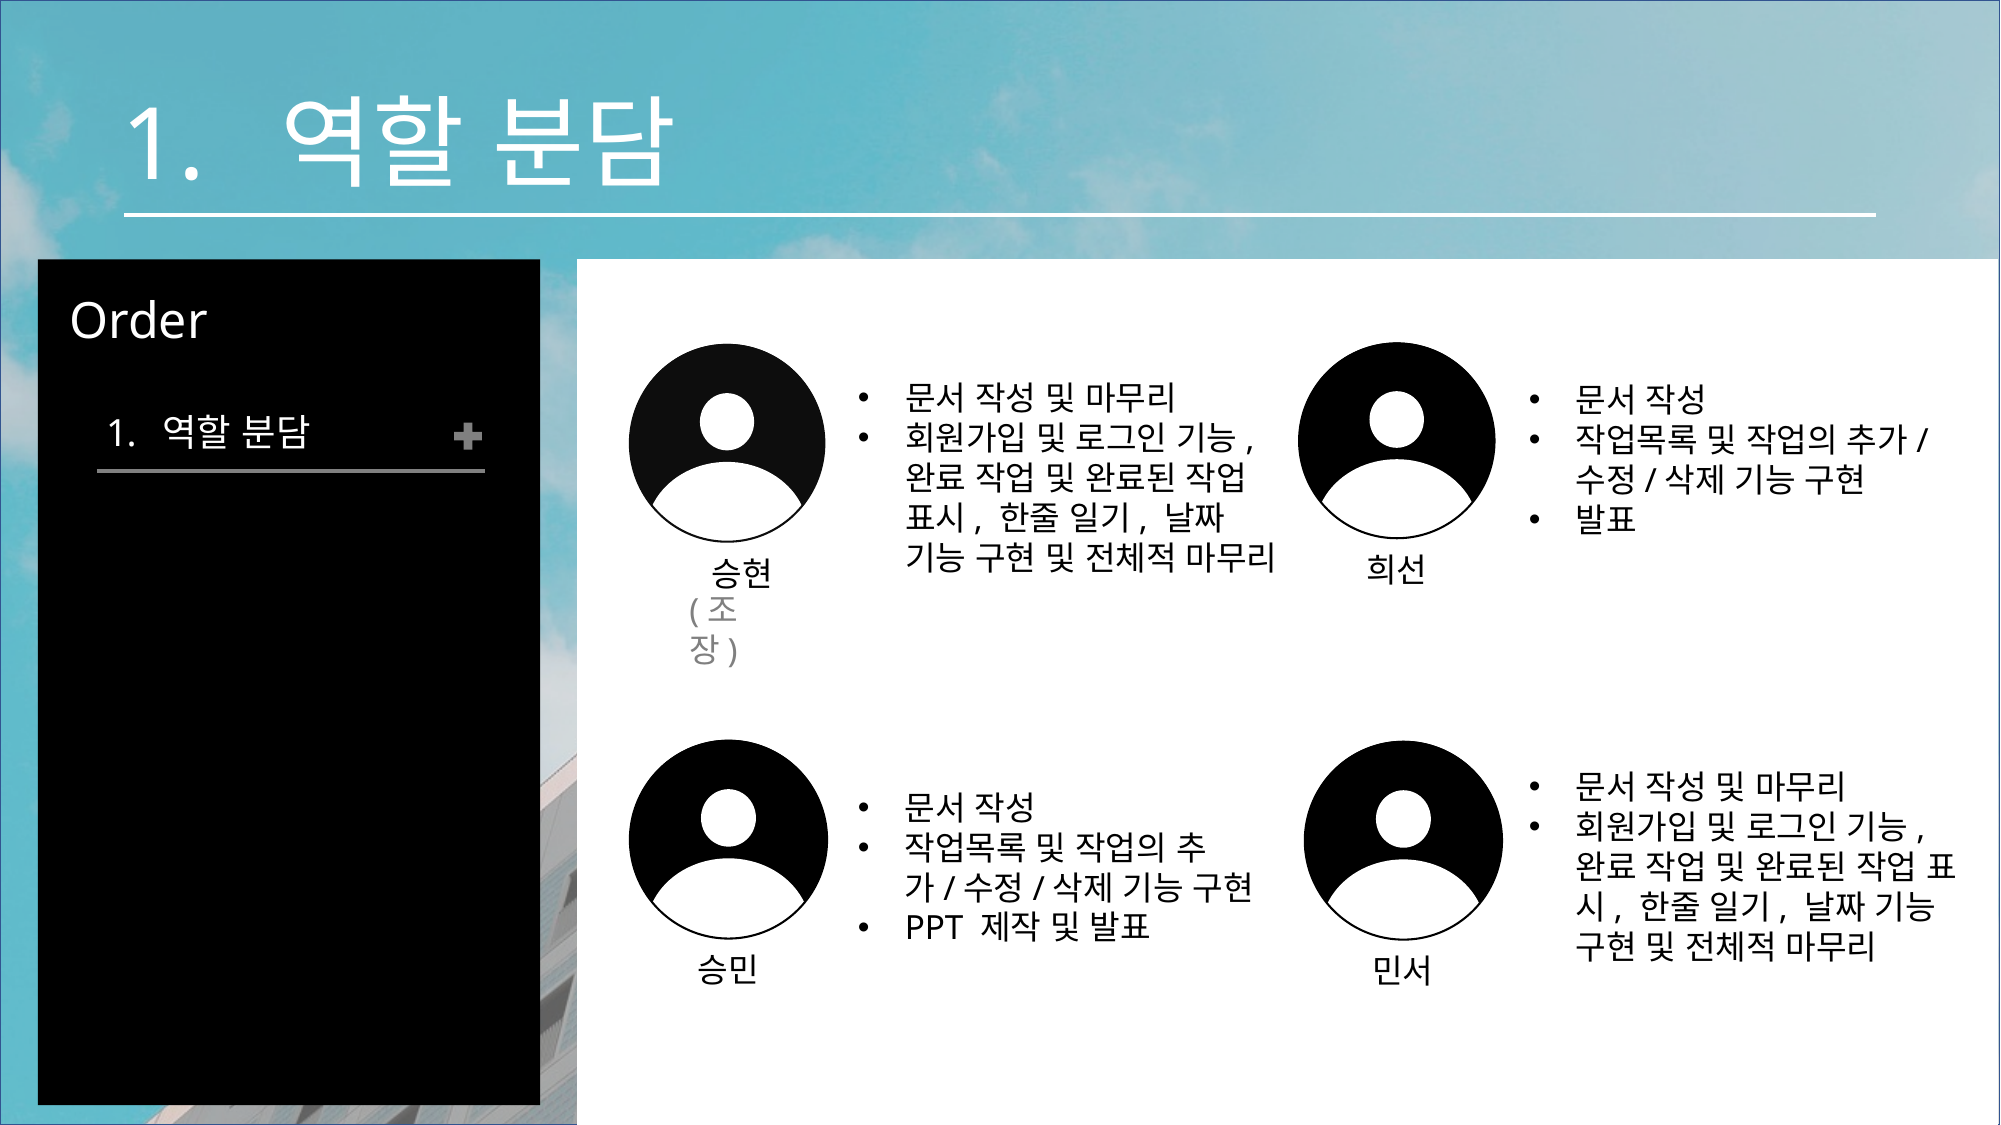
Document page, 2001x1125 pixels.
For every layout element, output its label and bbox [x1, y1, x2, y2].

text_box [629, 739, 828, 1003]
text_box [91, 401, 487, 599]
text_box [629, 343, 825, 606]
text_box [1304, 740, 1502, 1004]
text_box [0, 0, 2000, 1125]
text_box [1299, 342, 1495, 602]
